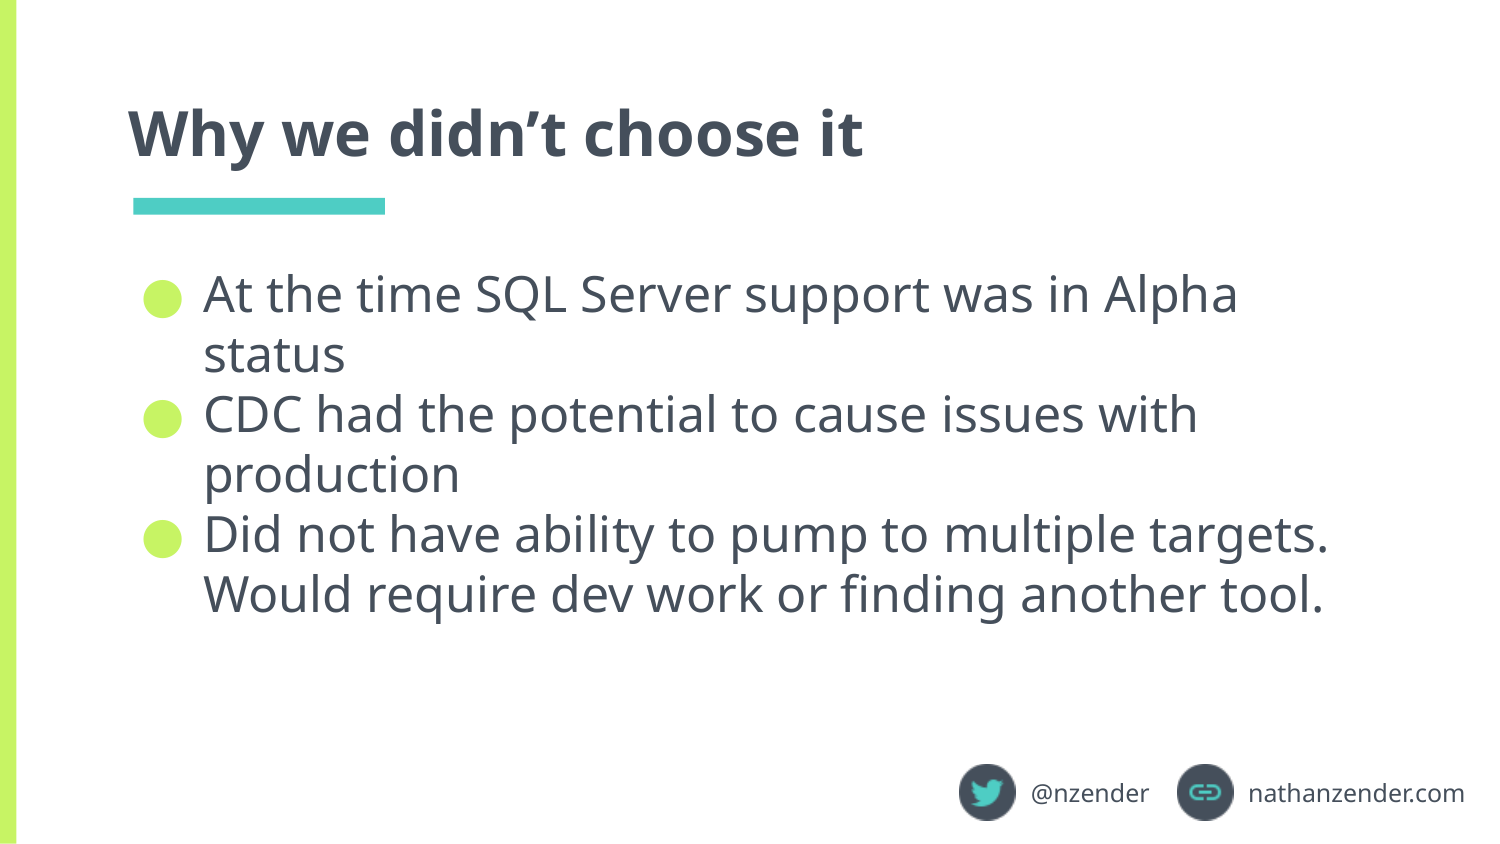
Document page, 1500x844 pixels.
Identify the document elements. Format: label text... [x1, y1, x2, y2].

title Why we didn’t choose it [113, 24, 1387, 184]
list At the time SQL Server support was in Alpha status CDC had the potential to cause issues with production Did not have ability to pump to multiple targets. Would require dev work or finding another tool. [113, 247, 1387, 719]
picture [959, 764, 1016, 821]
picture [1177, 764, 1234, 821]
